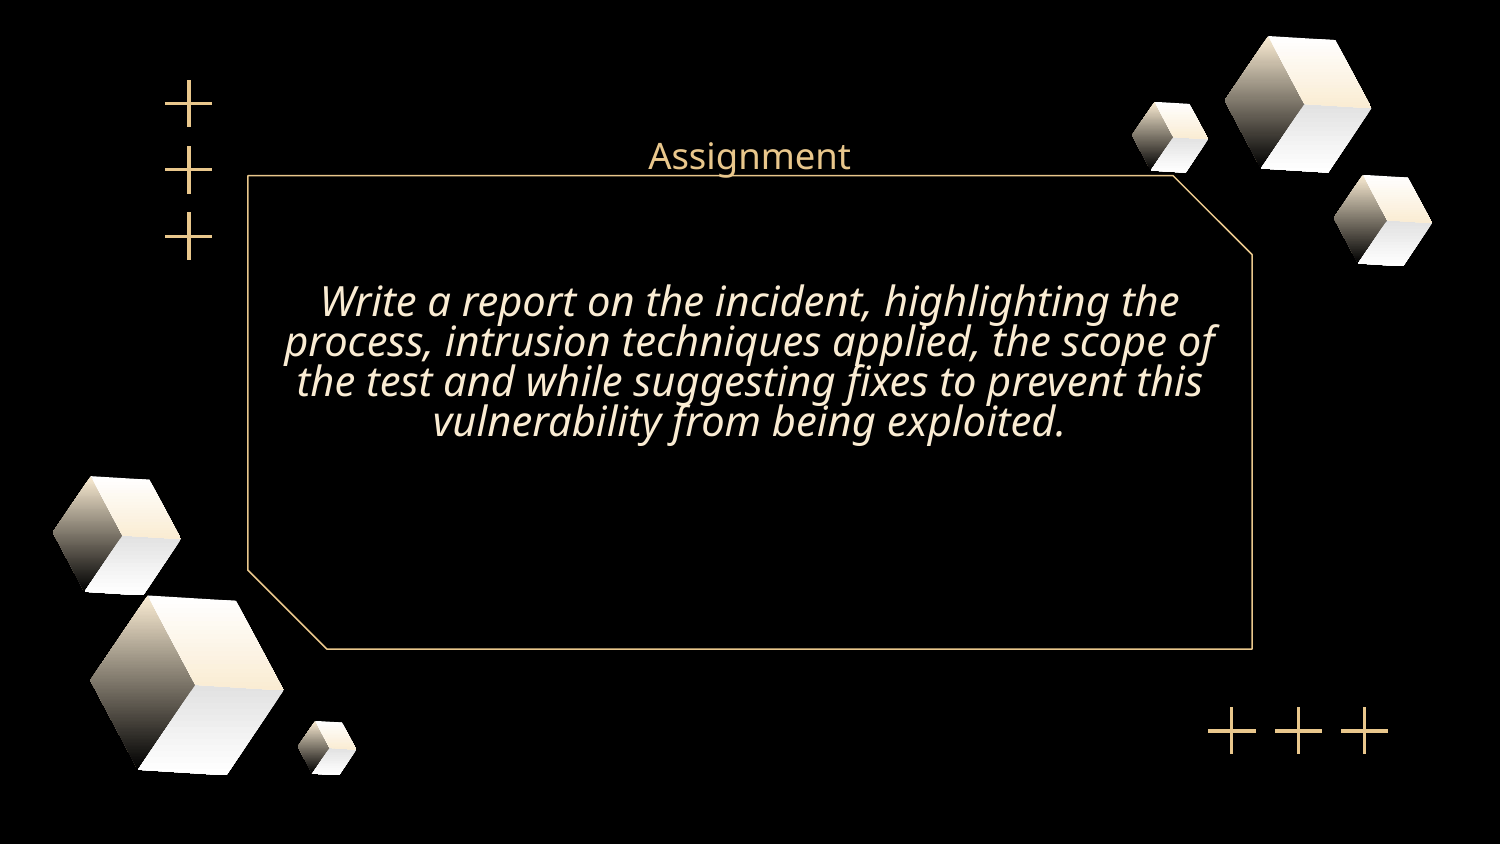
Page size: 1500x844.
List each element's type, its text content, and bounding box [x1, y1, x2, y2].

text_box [1274, 640, 1323, 821]
text_box [289, 236, 1253, 650]
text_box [1131, 101, 1209, 173]
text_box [52, 475, 182, 596]
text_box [1333, 174, 1433, 267]
subtitle Assignment [266, 115, 1234, 194]
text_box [164, 79, 213, 260]
text_box [247, 175, 1214, 589]
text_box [297, 720, 357, 776]
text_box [90, 595, 284, 776]
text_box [1224, 35, 1372, 173]
title Write a report on the incident, highlighting the process, intrusion techniques applied, the scope of the test and while suggesting fixes to prevent this vulnerability from being exploited. [266, 216, 1234, 603]
